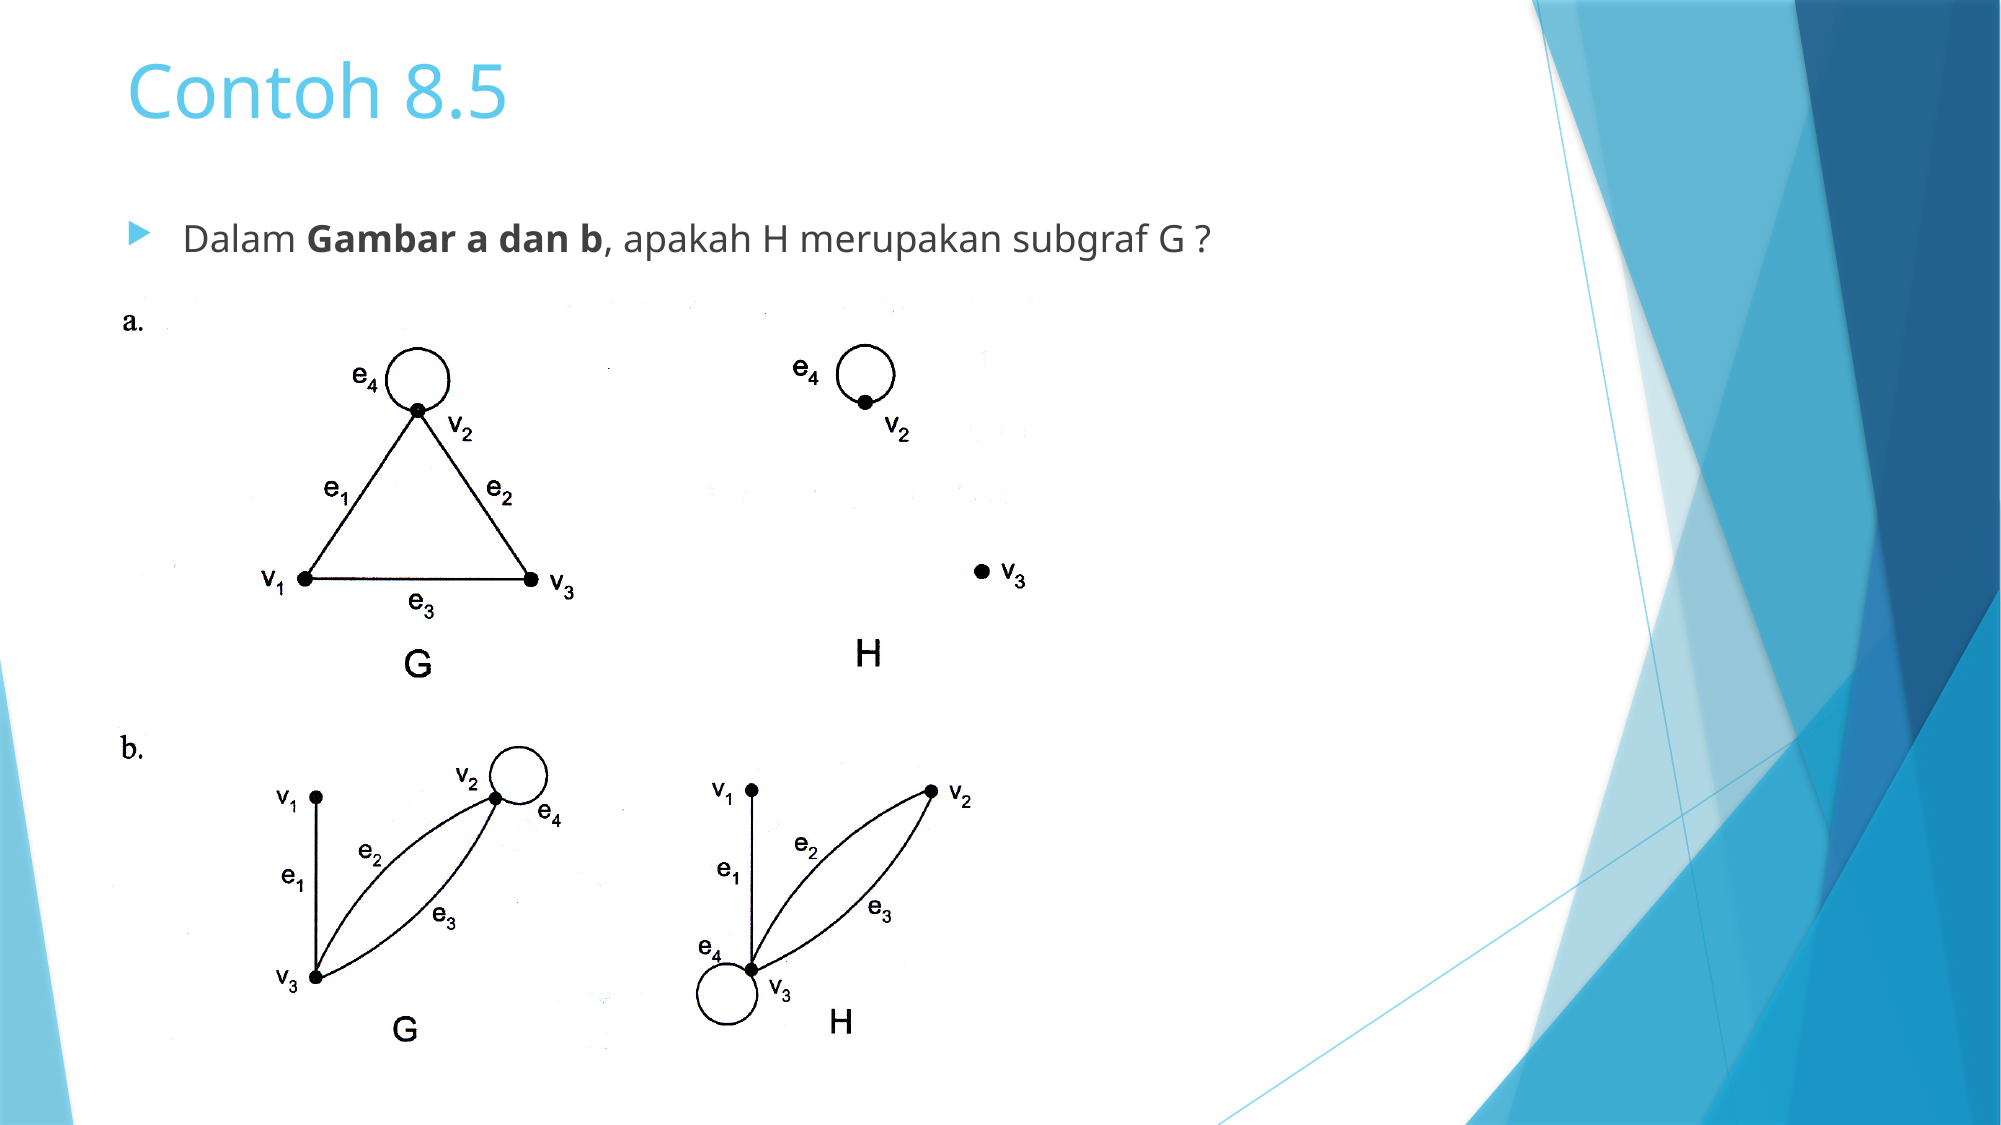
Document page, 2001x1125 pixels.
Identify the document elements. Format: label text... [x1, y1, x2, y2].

title Contoh 8.5 [111, 35, 1522, 206]
list Dalam Gambar a dan b, apakah H merupakan subgraf G ? [111, 206, 1522, 298]
picture [110, 297, 1033, 686]
picture [110, 719, 982, 1049]
